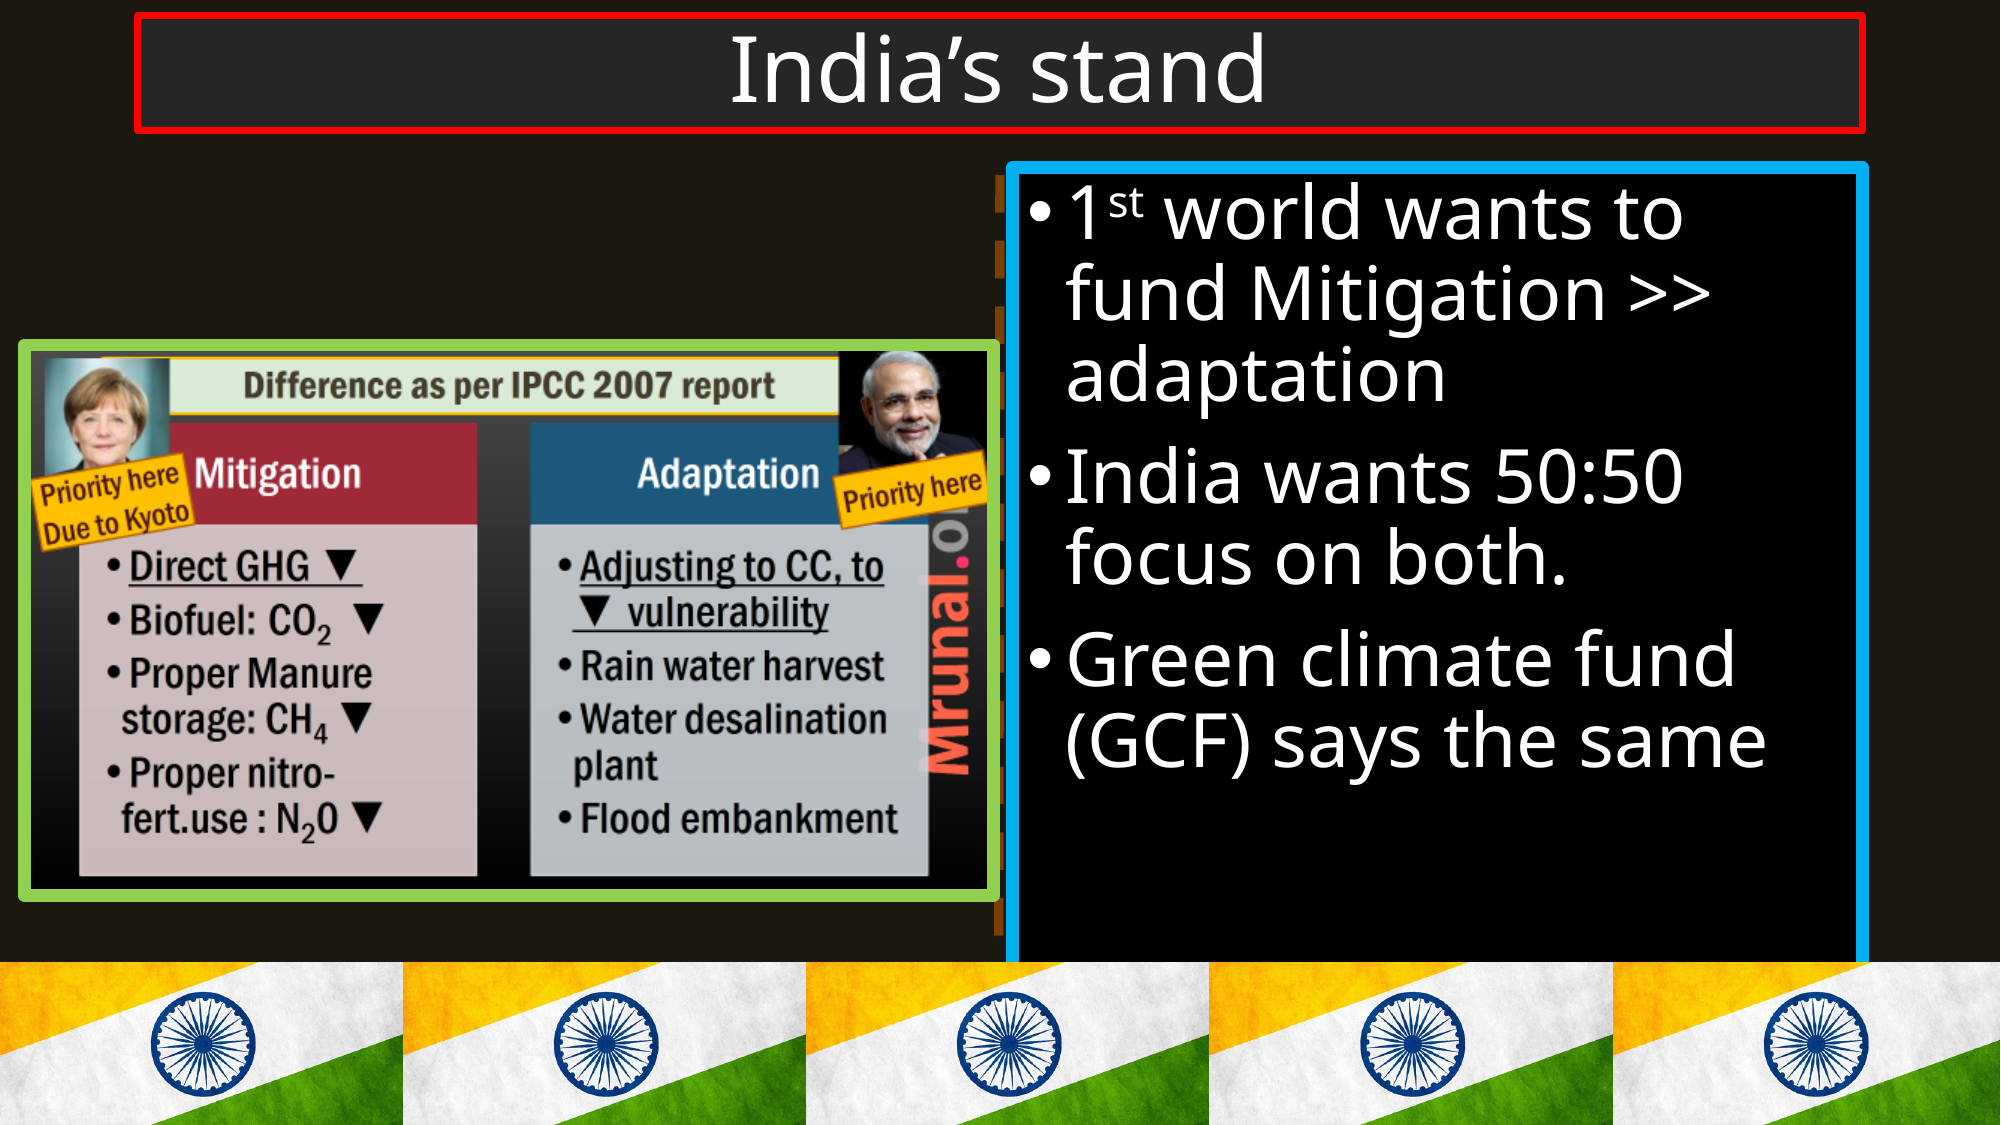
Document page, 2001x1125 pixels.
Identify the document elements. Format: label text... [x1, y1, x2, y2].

picture [0, 962, 2000, 1125]
list 1st world wants to fund Mitigation >> adaptation India wants 50:50 focus on both. Green climate fund (GCF) says the same [1006, 161, 1869, 960]
title India’s stand [134, 12, 1866, 134]
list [30, 351, 988, 890]
